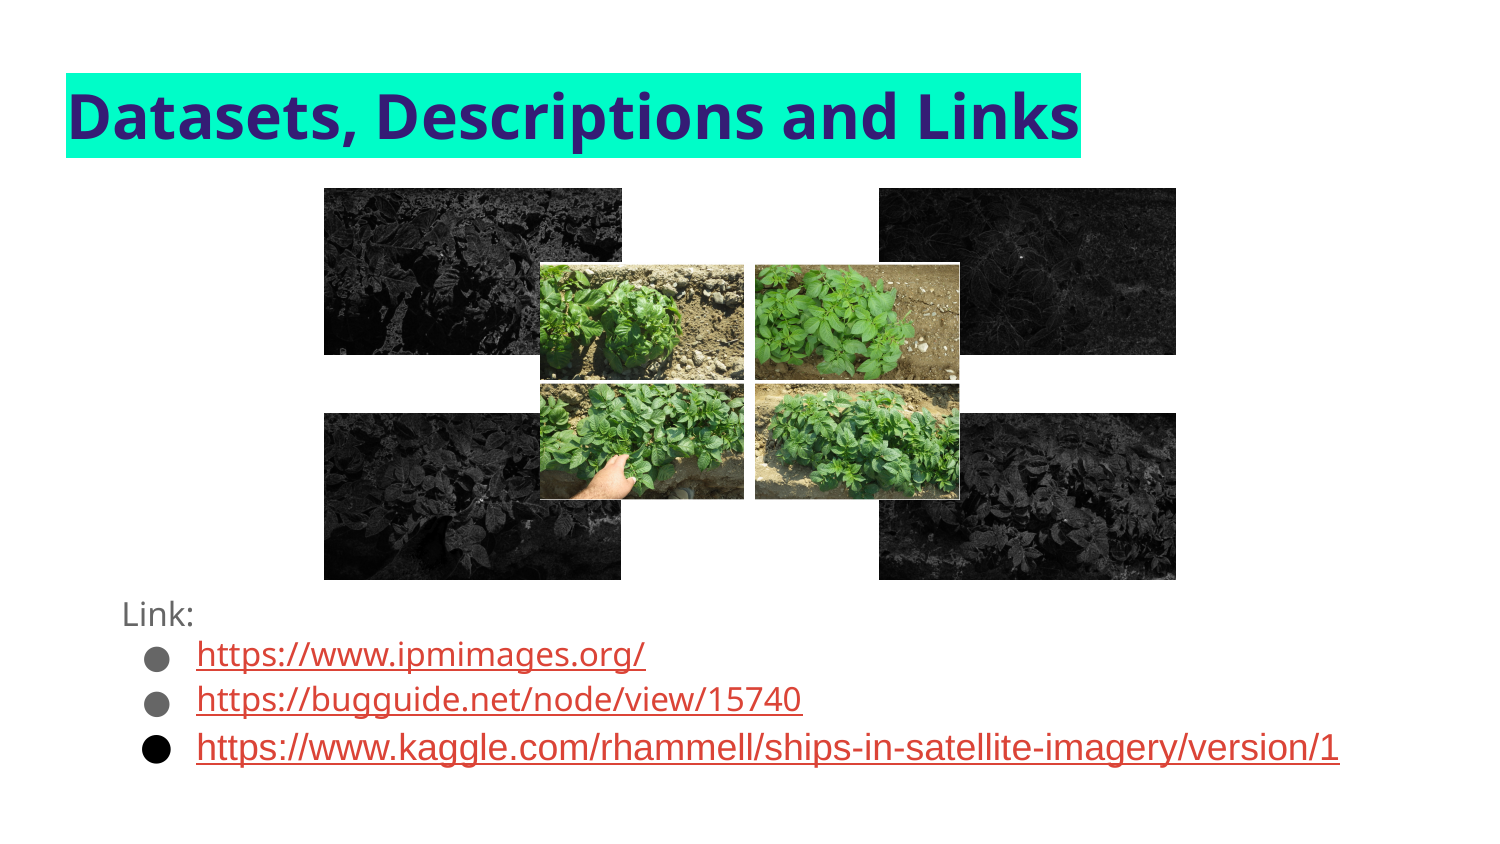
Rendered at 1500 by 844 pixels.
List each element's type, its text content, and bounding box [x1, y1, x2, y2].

list Link: https://www.ipmimages.org/ https://bugguide.net/node/view/15740 https://www.kaggle.com/rhammell/ships-in-satellite-imagery/version/1 [106, 577, 1394, 770]
title Datasets, Descriptions and Links [51, 78, 1209, 167]
picture [323, 188, 1176, 581]
